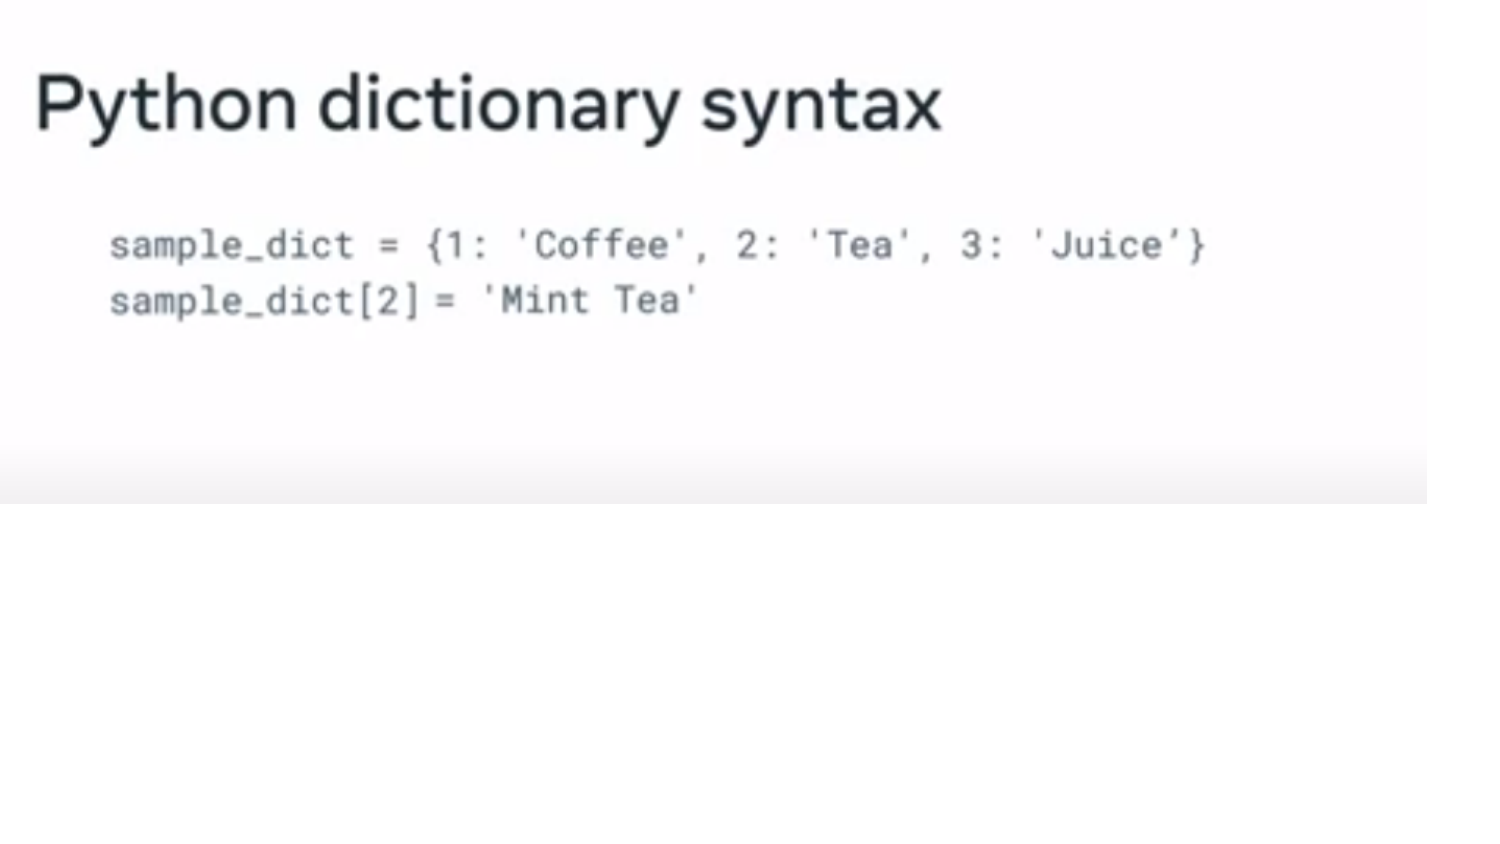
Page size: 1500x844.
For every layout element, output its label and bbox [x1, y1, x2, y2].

picture [0, 0, 1427, 504]
